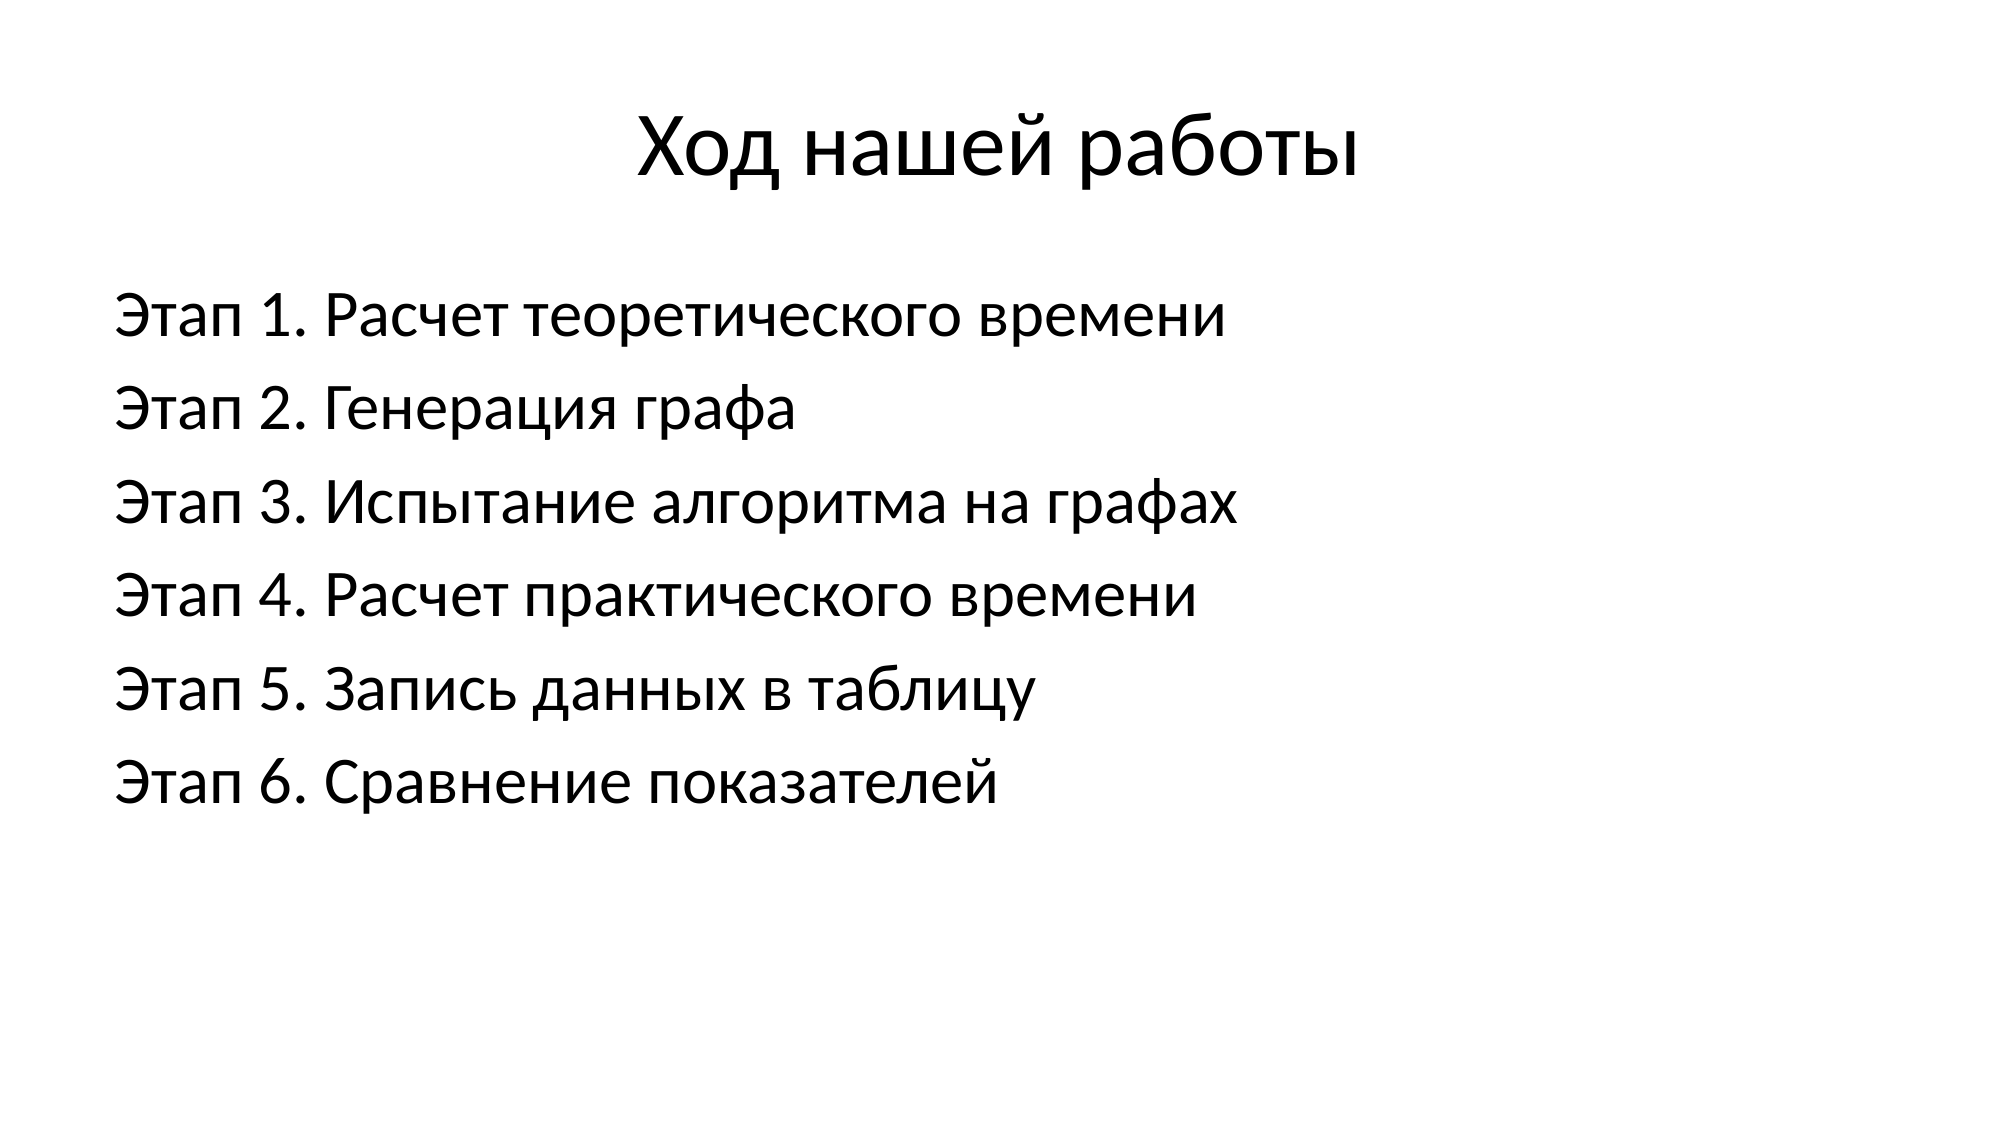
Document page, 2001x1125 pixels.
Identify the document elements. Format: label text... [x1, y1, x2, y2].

list Этап 1. Расчет теоретического времени Этап 2. Генерация графа Этап 3. Испытание алгоритма на графах Этап 4. Расчет практического времени Этап 5. Запись данных в таблицу Этап 6. Сравнение показателей [99, 262, 1900, 1005]
title Ход нашей работы [99, 45, 1900, 233]
